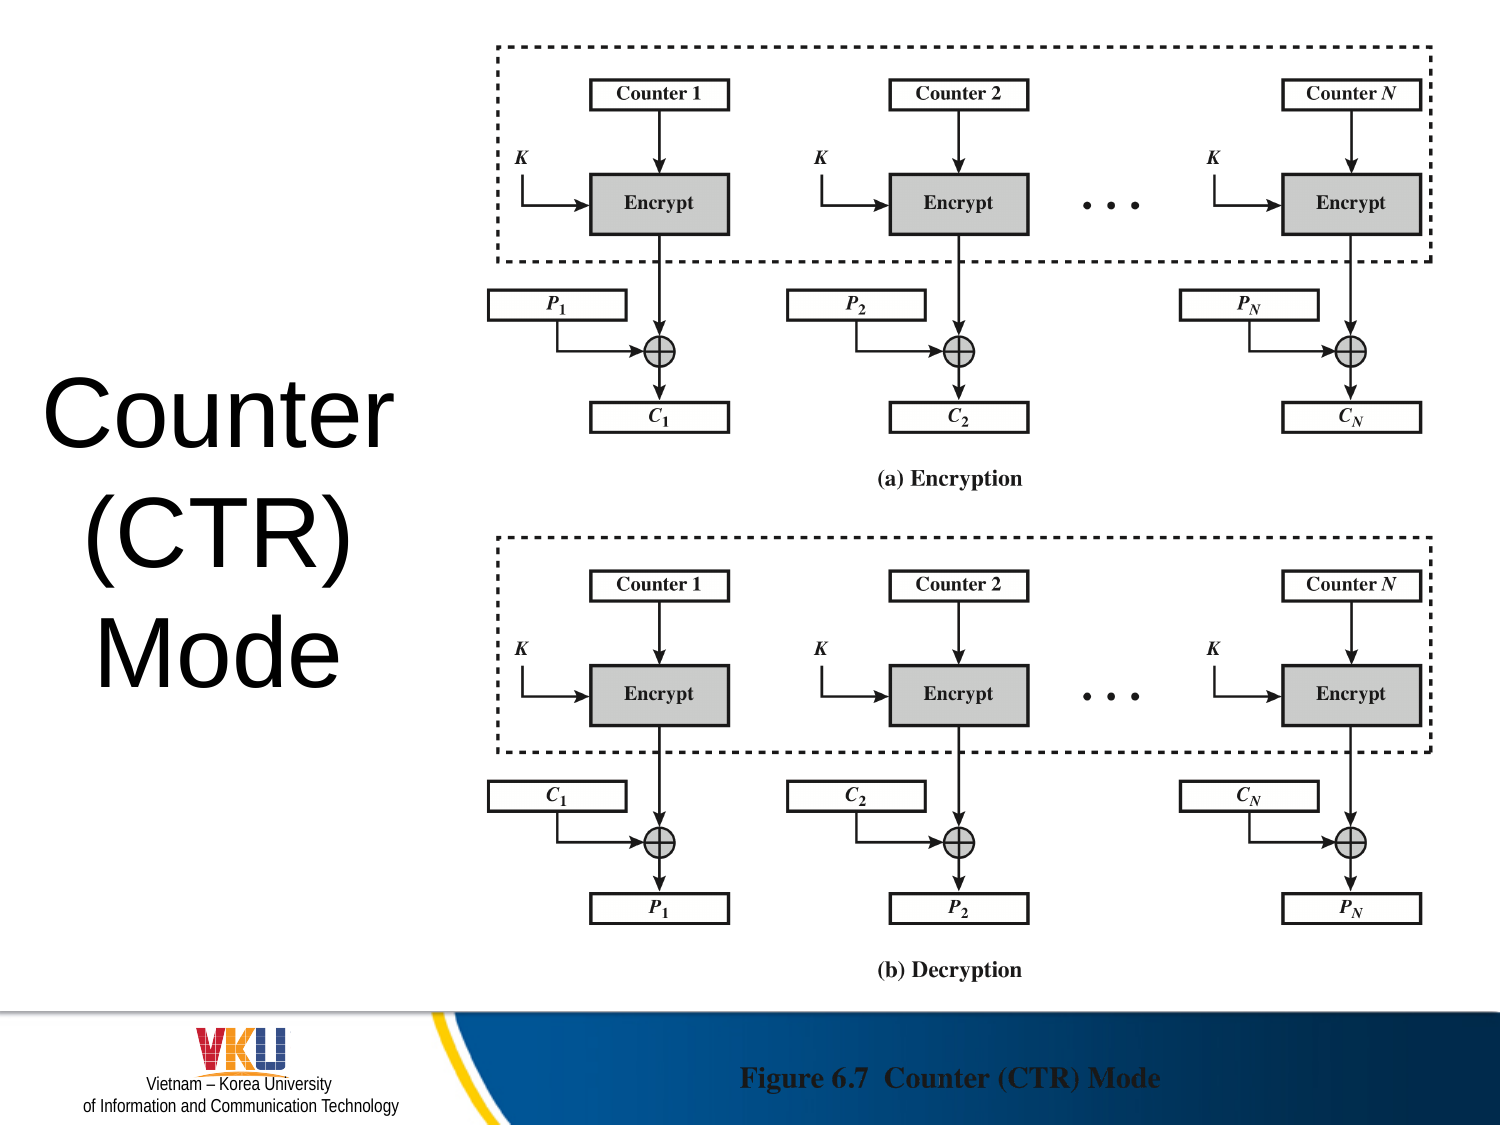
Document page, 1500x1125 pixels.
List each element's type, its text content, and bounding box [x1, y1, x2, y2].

title Counter (CTR) Mode [0, 50, 438, 1005]
picture [0, 0, 1500, 1125]
